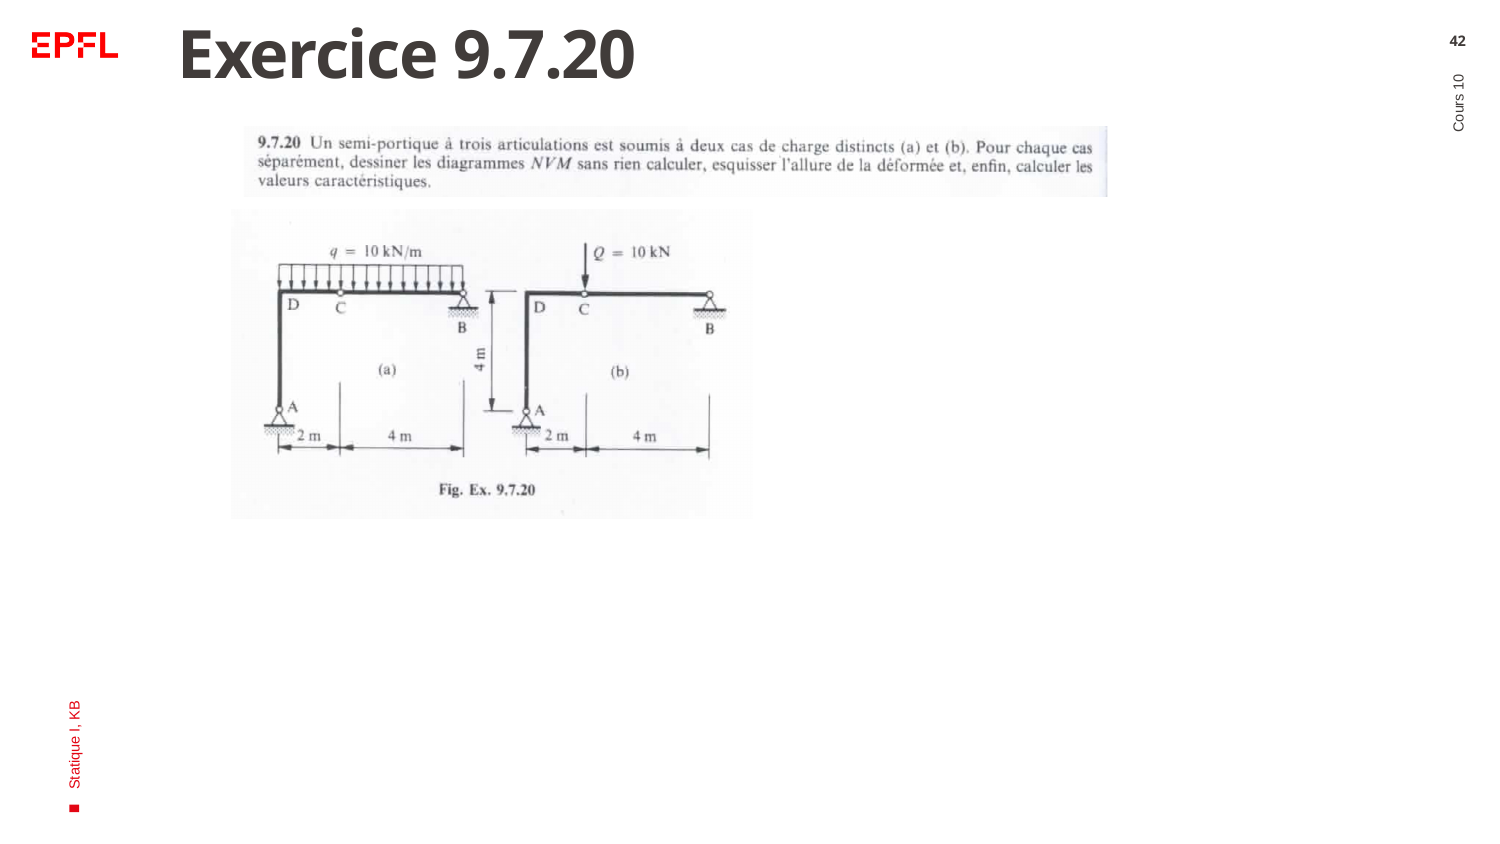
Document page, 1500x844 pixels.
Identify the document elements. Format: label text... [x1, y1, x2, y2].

slide_number Statique I, KB [0, 256, 149, 805]
picture [243, 125, 1108, 197]
picture [21, 21, 129, 69]
picture [230, 209, 753, 519]
slide_number 42 [1415, 32, 1500, 58]
footer Cours 10 [1415, 58, 1500, 641]
title Exercice 9.7.20 [148, 21, 1300, 198]
